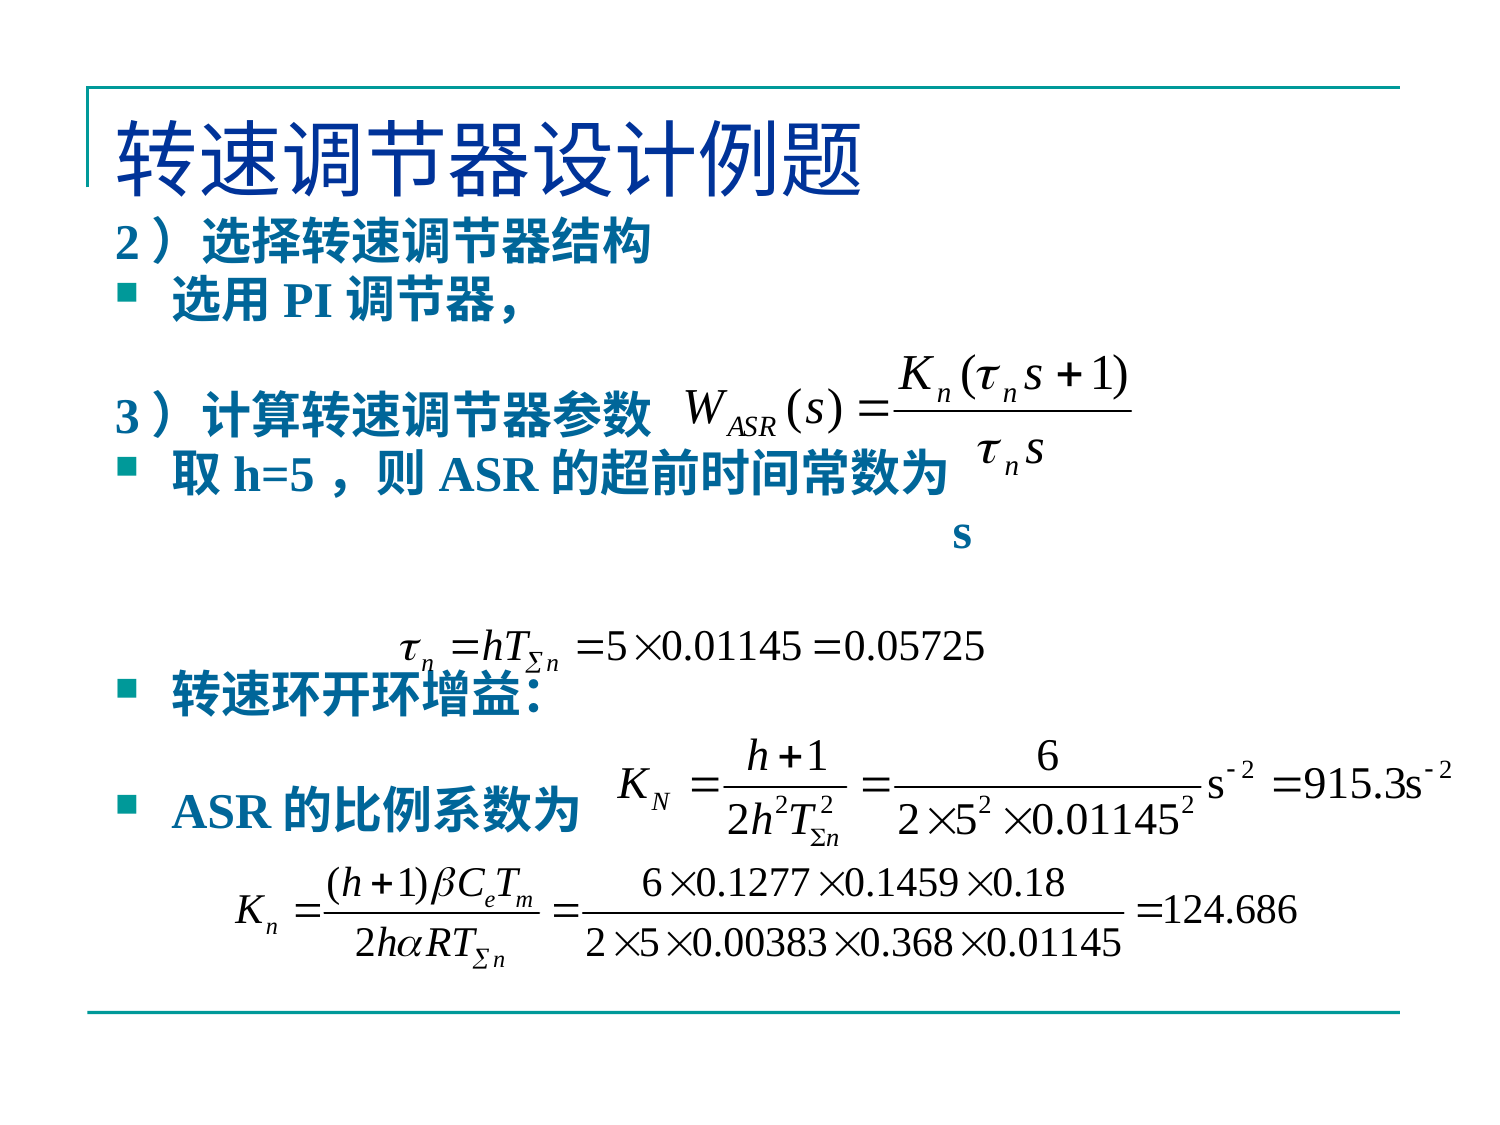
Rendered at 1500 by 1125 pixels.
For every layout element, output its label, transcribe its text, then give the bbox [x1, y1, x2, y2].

title 转速调节器设计例题 [99, 99, 1365, 201]
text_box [230, 857, 1302, 975]
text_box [609, 726, 1461, 856]
list 2）选择转速调节器结构 选用PI调节器， 3）计算转速调节器参数 取h=5，则ASR的超前时间常数为 s 转速环开环增益： ASR的比例系数为 [99, 526, 1388, 543]
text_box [398, 620, 990, 680]
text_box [679, 339, 1141, 487]
list 2）选择转速调节器结构 选用PI调节器， 3）计算转速调节器参数 取h=5，则ASR的超前时间常数为 s 转速环开环增益： ASR的比例系数为 [99, 213, 1388, 524]
list 2）选择转速调节器结构 选用PI调节器， 3）计算转速调节器参数 取h=5，则ASR的超前时间常数为 s 转速环开环增益： ASR的比例系数为 [99, 544, 1388, 1006]
